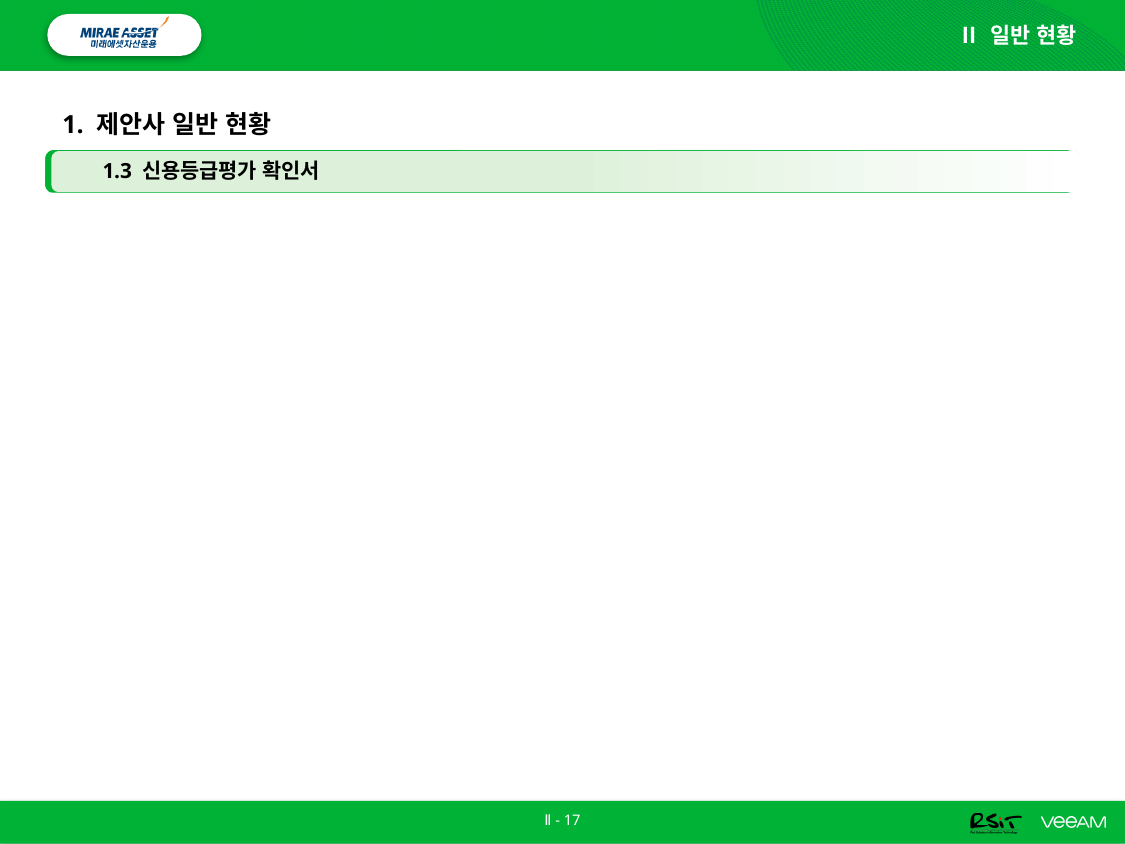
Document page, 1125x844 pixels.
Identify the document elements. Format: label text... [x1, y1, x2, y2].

title 1. 제안사 일반 현황 [47, 95, 1102, 152]
picture [969, 810, 1022, 834]
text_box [51, 150, 1081, 193]
list Ⅱ 일반 현황 [284, 21, 1077, 49]
picture [0, 0, 1125, 71]
picture [1041, 816, 1106, 828]
